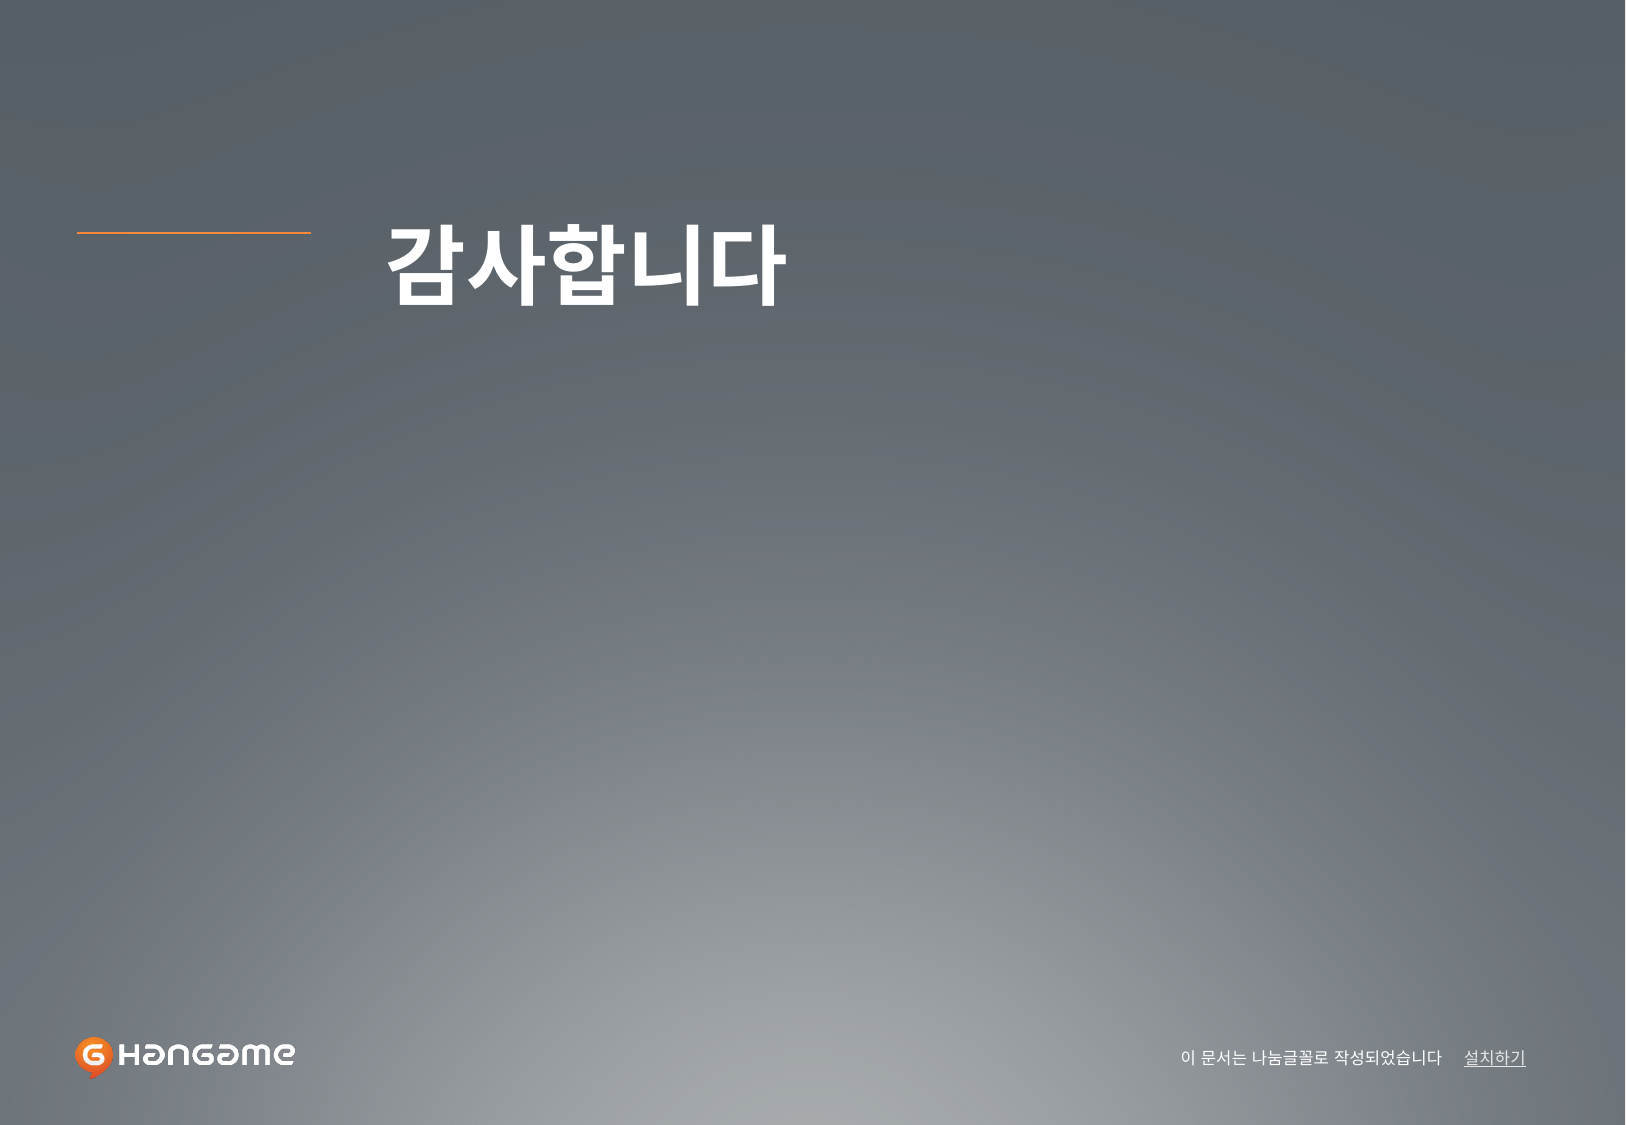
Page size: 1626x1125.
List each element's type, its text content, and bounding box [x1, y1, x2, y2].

picture [0, 0, 1626, 1125]
title 감사합니다 [371, 203, 1554, 392]
text_box 이 문서는 나눔글꼴로 작성되었습니다. 설치하기 [1165, 1040, 1541, 1080]
